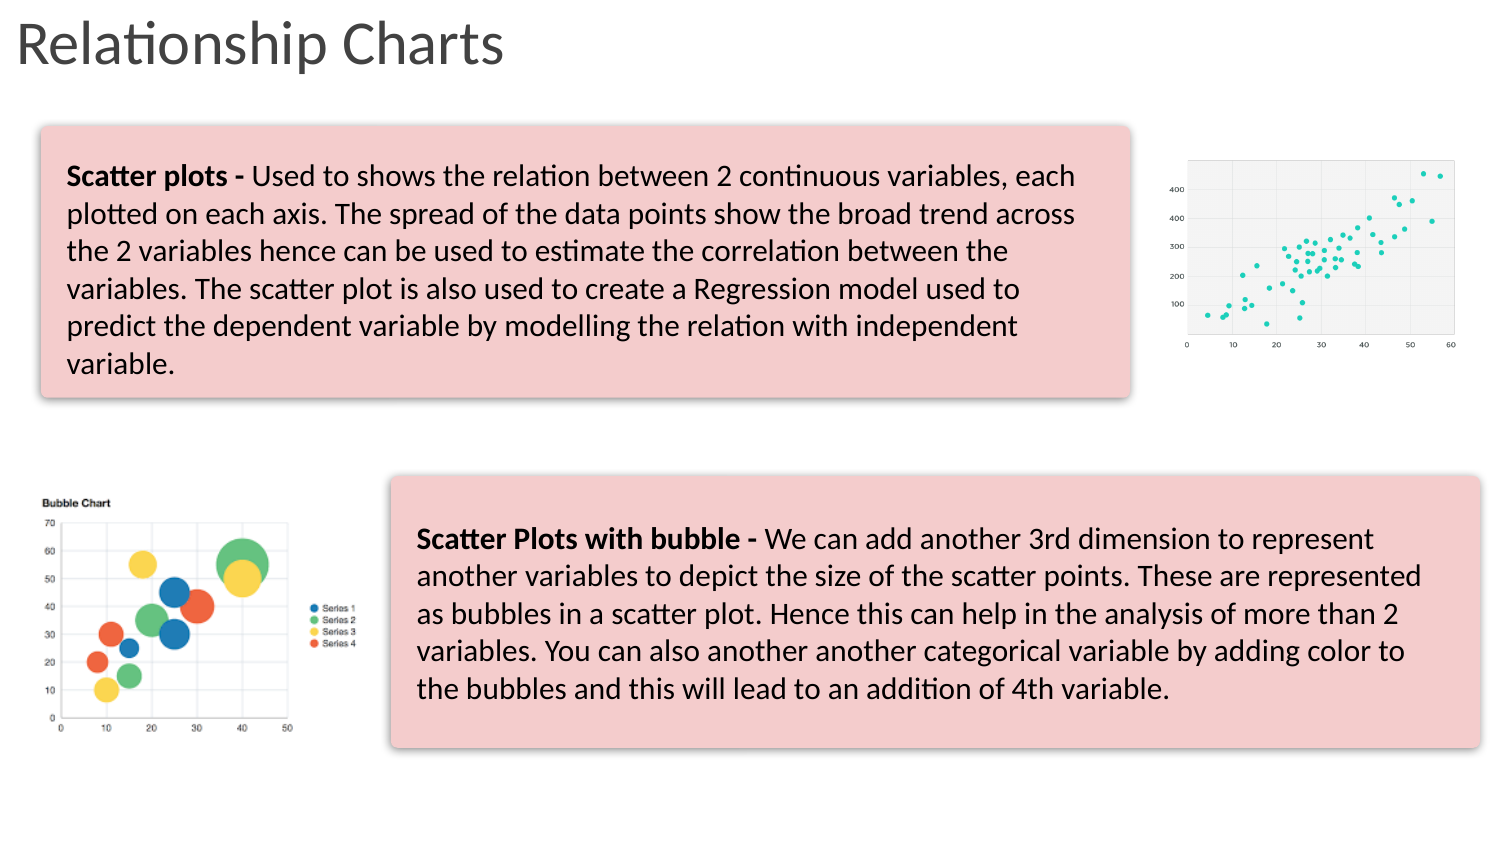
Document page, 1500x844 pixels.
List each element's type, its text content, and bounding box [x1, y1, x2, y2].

picture [1154, 131, 1481, 382]
text_box [390, 476, 1481, 748]
text_box Scatter Plots with bubble - We can add another 3rd dimension to represent another variables to depict the size of the scatter points. These are represented as bubbles in a scatter plot. Hence this can help in the analysis of more than 2 variables. You can also another another categorical variable by adding color to the bubbles and this will lead to an addition of 4th variable. [401, 503, 1465, 721]
text_box Scatter plots - Used to shows the relation between 2 continuous variables, each plotted on each axis. The spread of the data points show the broad trend across the 2 variables hence can be used to estimate the correlation between the variables. The scatter plot is also used to create a Regression model used to predict the dependent variable by modelling the relation with independent variable. [51, 140, 1130, 396]
picture [33, 490, 368, 741]
title Relationship Charts [1, 0, 1399, 92]
text_box [40, 126, 1131, 398]
